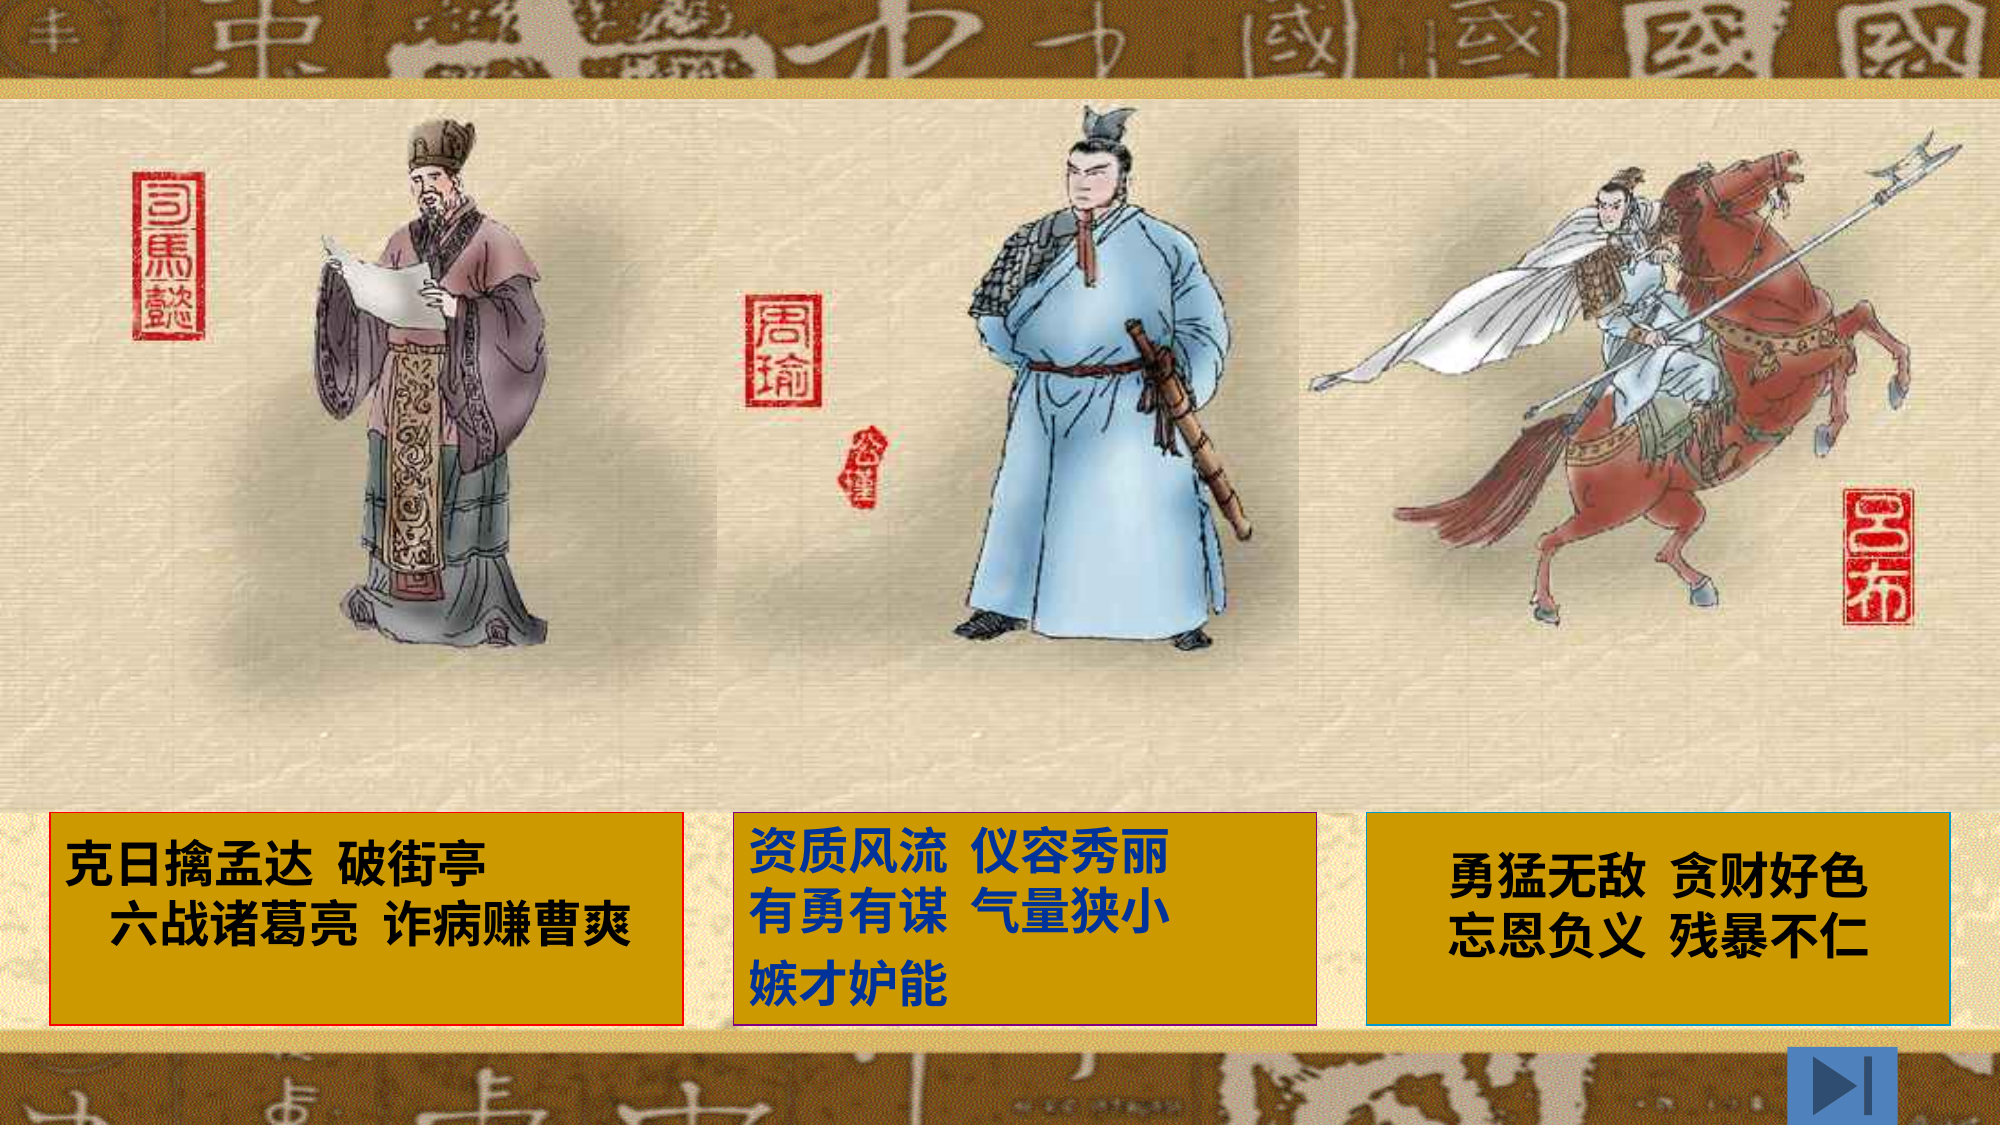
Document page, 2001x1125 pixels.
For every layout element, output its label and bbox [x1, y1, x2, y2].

text_box [0, 813, 2000, 1125]
text_box [0, 0, 2000, 99]
picture [0, 99, 2000, 813]
